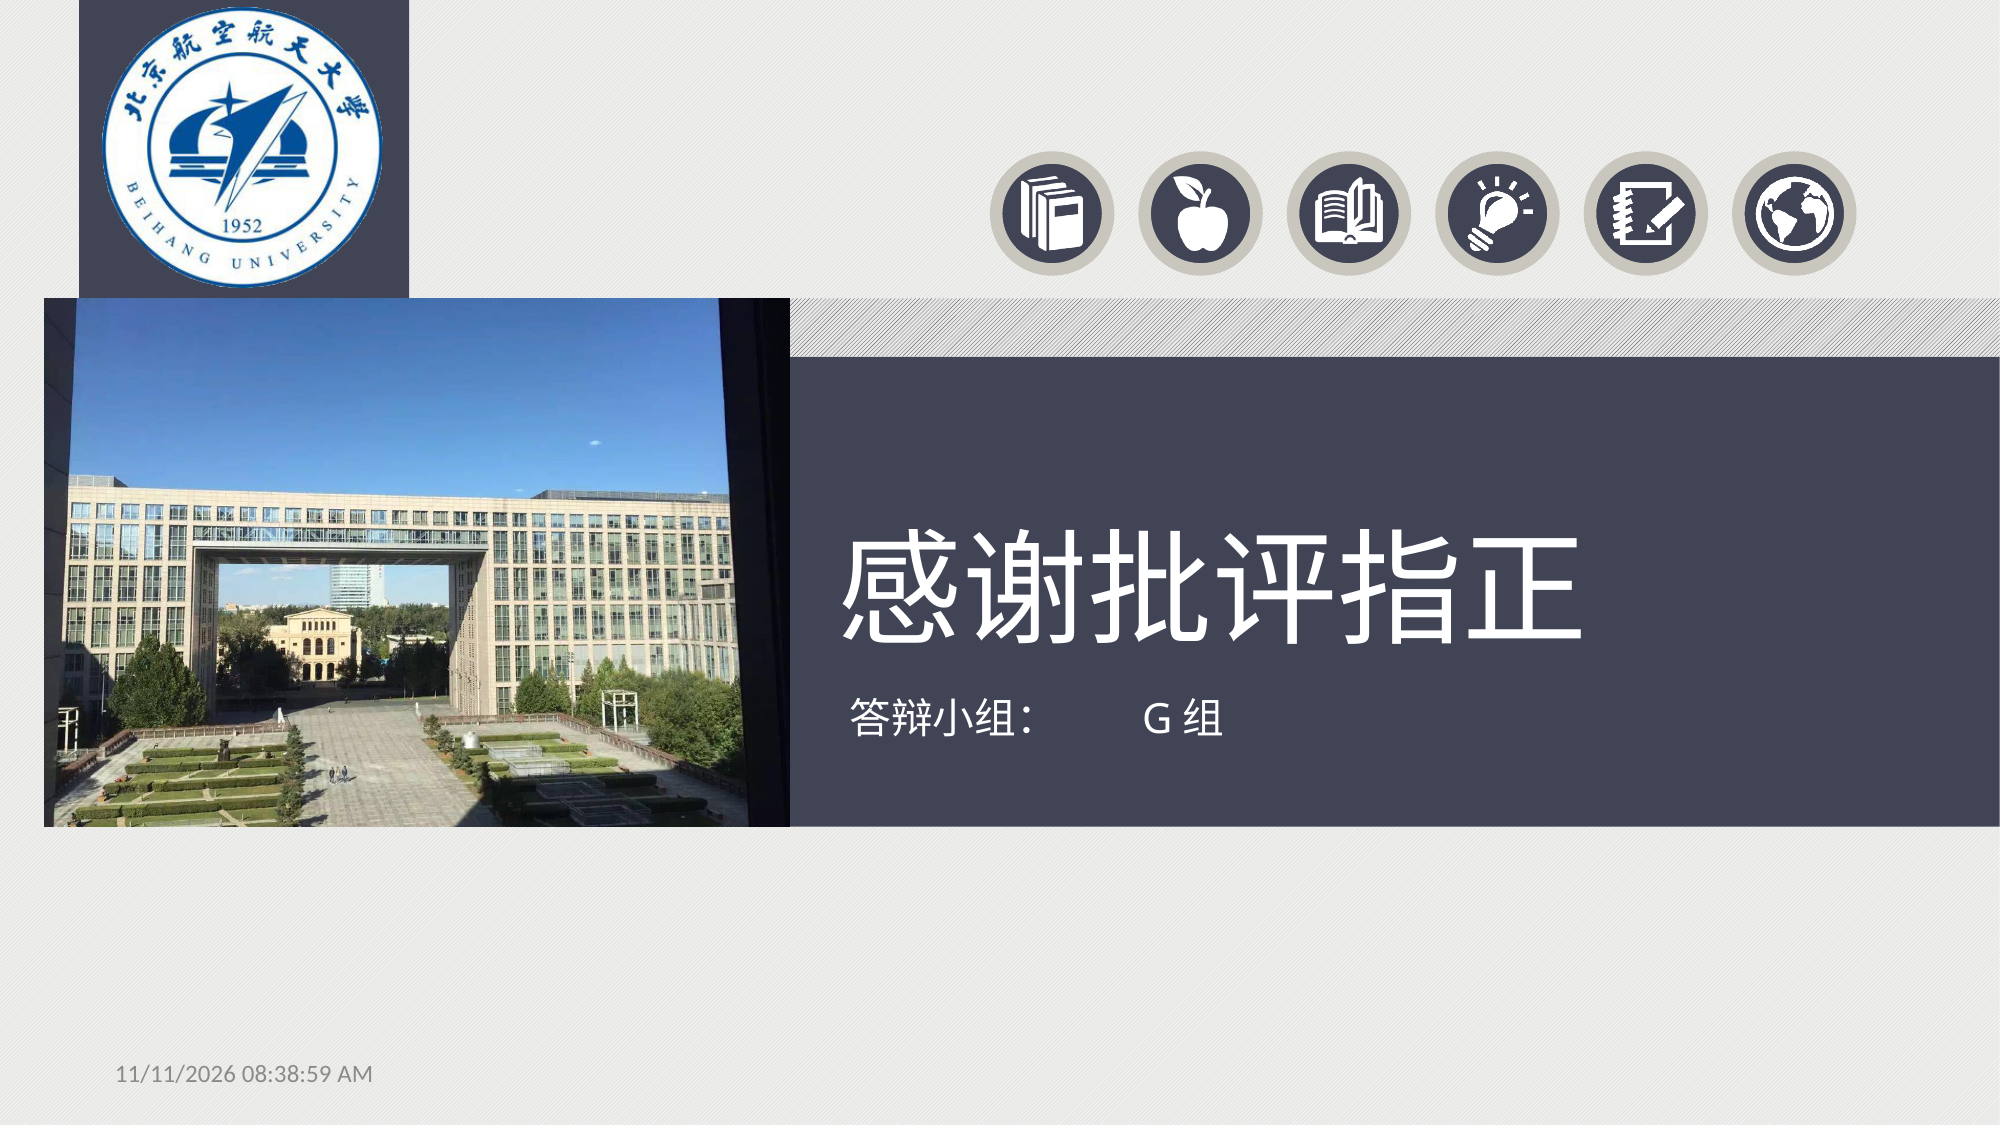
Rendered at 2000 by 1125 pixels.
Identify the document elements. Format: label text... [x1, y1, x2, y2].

text_box [789, 296, 2000, 359]
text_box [1144, 157, 1257, 270]
text_box 感谢批评指正 [822, 501, 1884, 667]
text_box [795, 359, 2000, 829]
text_box [77, 0, 411, 296]
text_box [1738, 157, 1851, 270]
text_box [1441, 157, 1554, 270]
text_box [1292, 157, 1406, 270]
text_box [1589, 157, 1703, 270]
text_box 答辩小组： G组 [834, 667, 1514, 749]
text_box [995, 157, 1109, 270]
picture [101, 7, 383, 288]
picture [44, 298, 791, 827]
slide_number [99, 1042, 567, 1103]
